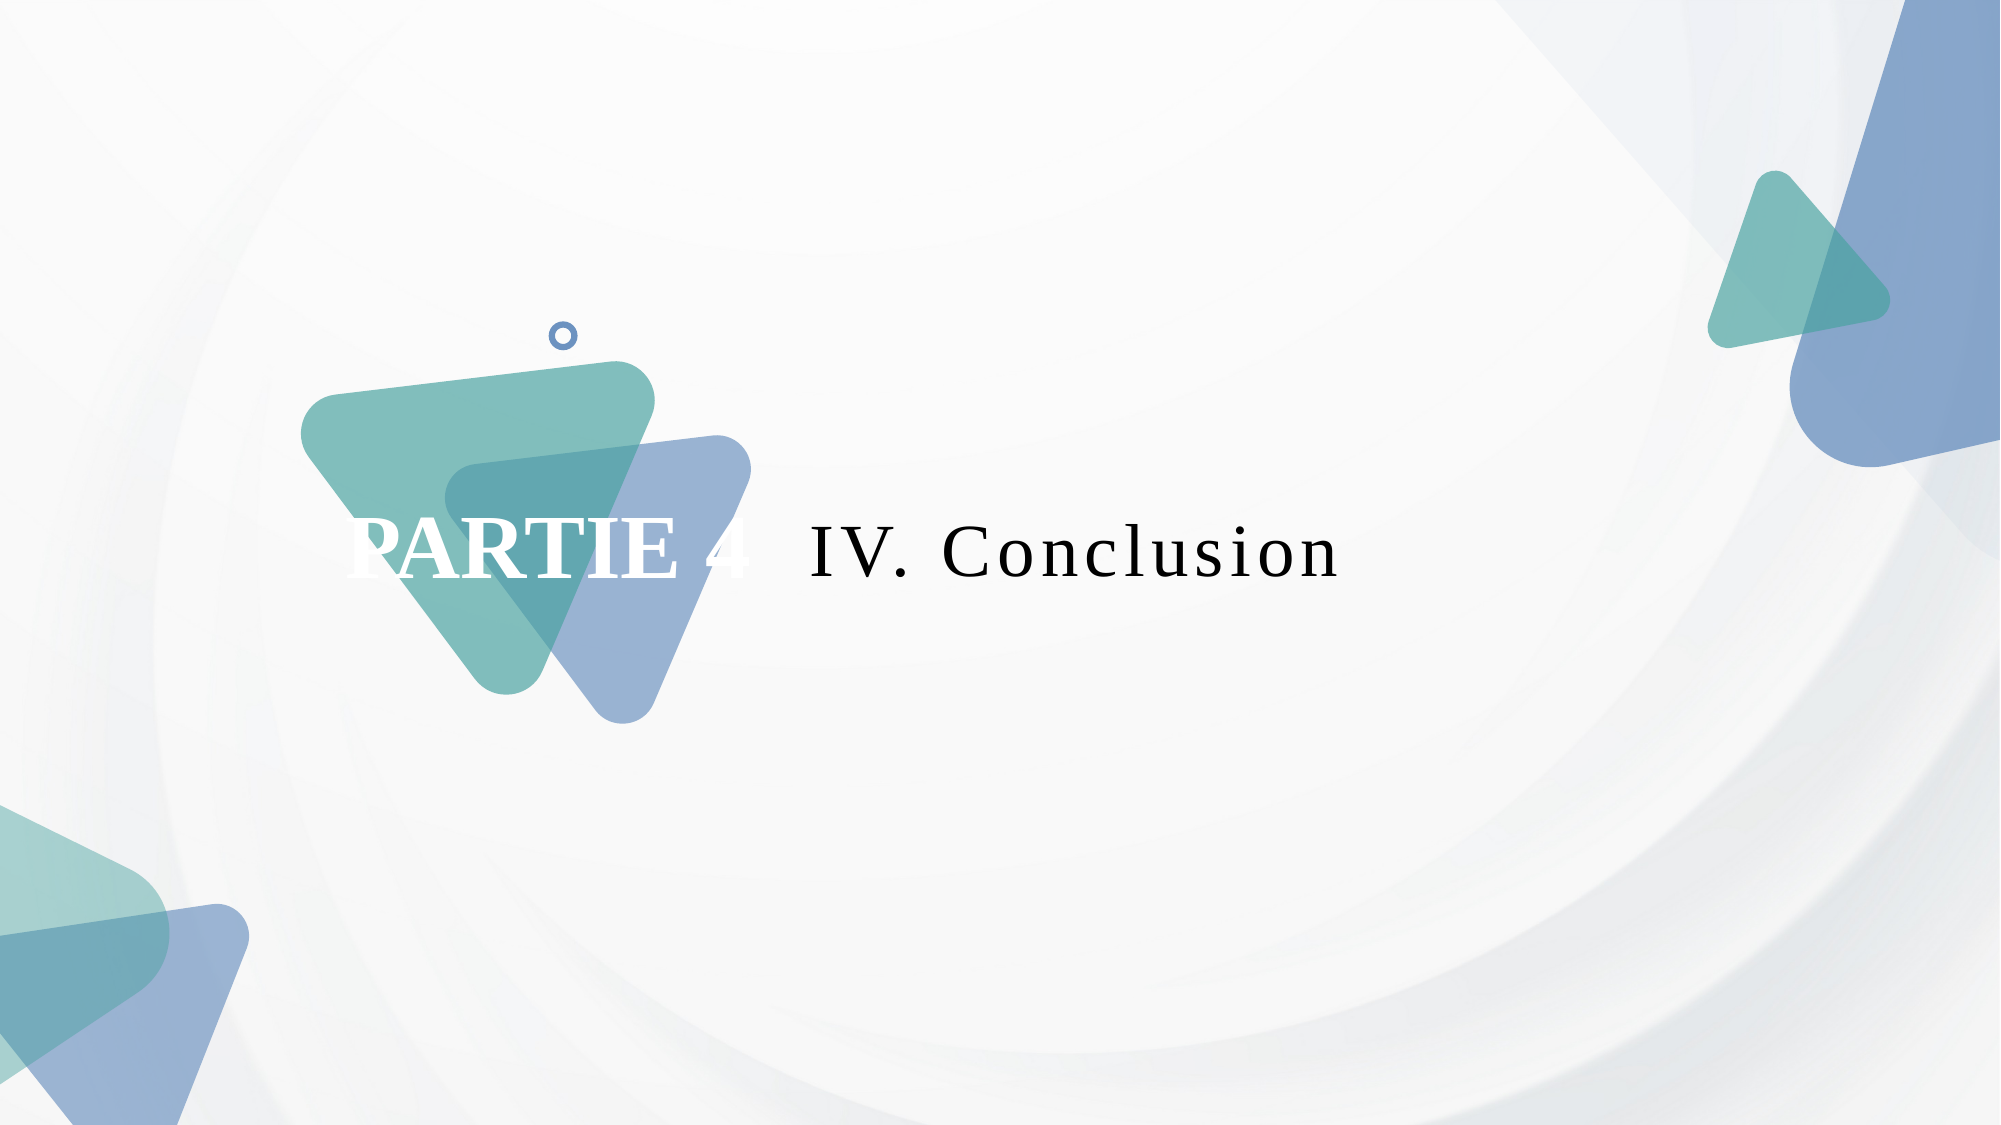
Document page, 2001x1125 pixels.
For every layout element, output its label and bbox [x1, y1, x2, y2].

text_box [1490, 0, 2000, 566]
picture [0, 0, 2000, 1125]
text_box [0, 797, 250, 1125]
